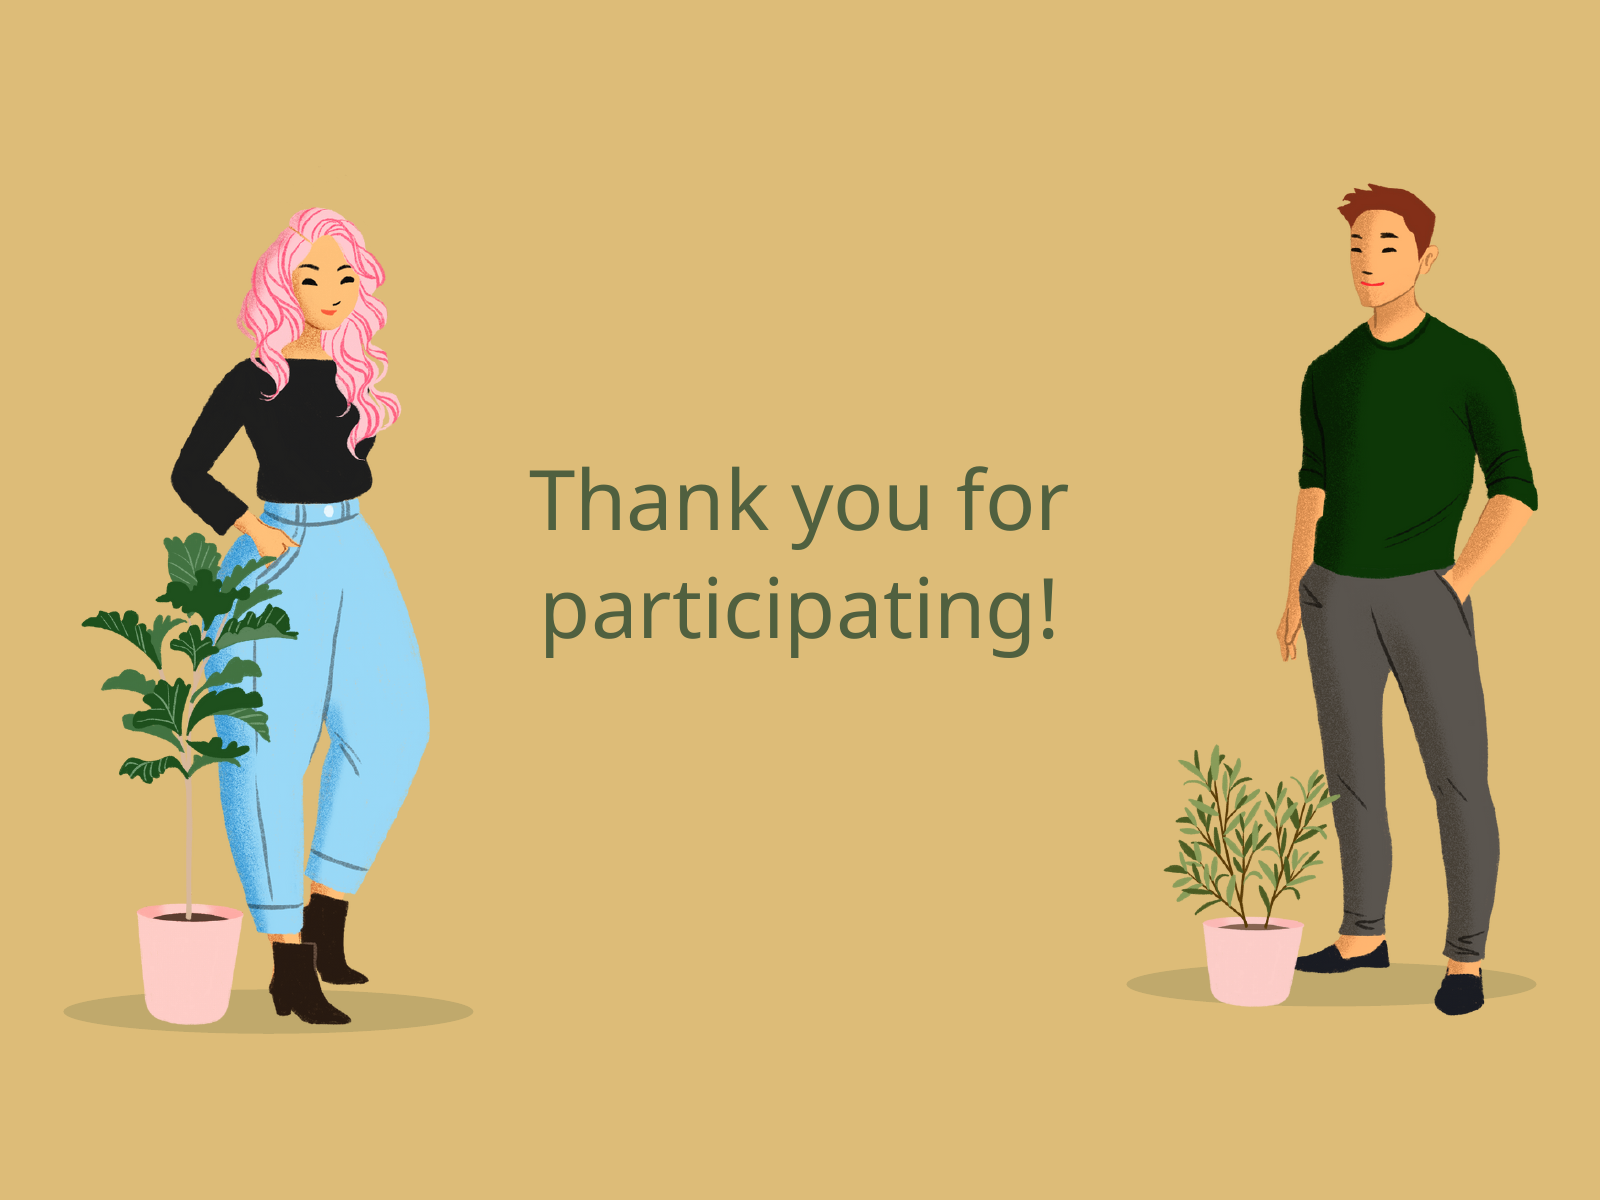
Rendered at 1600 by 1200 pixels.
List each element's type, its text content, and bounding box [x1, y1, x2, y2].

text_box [62, 165, 475, 1035]
text_box Thank you for participating! [521, 438, 1079, 656]
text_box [1125, 183, 1538, 1017]
